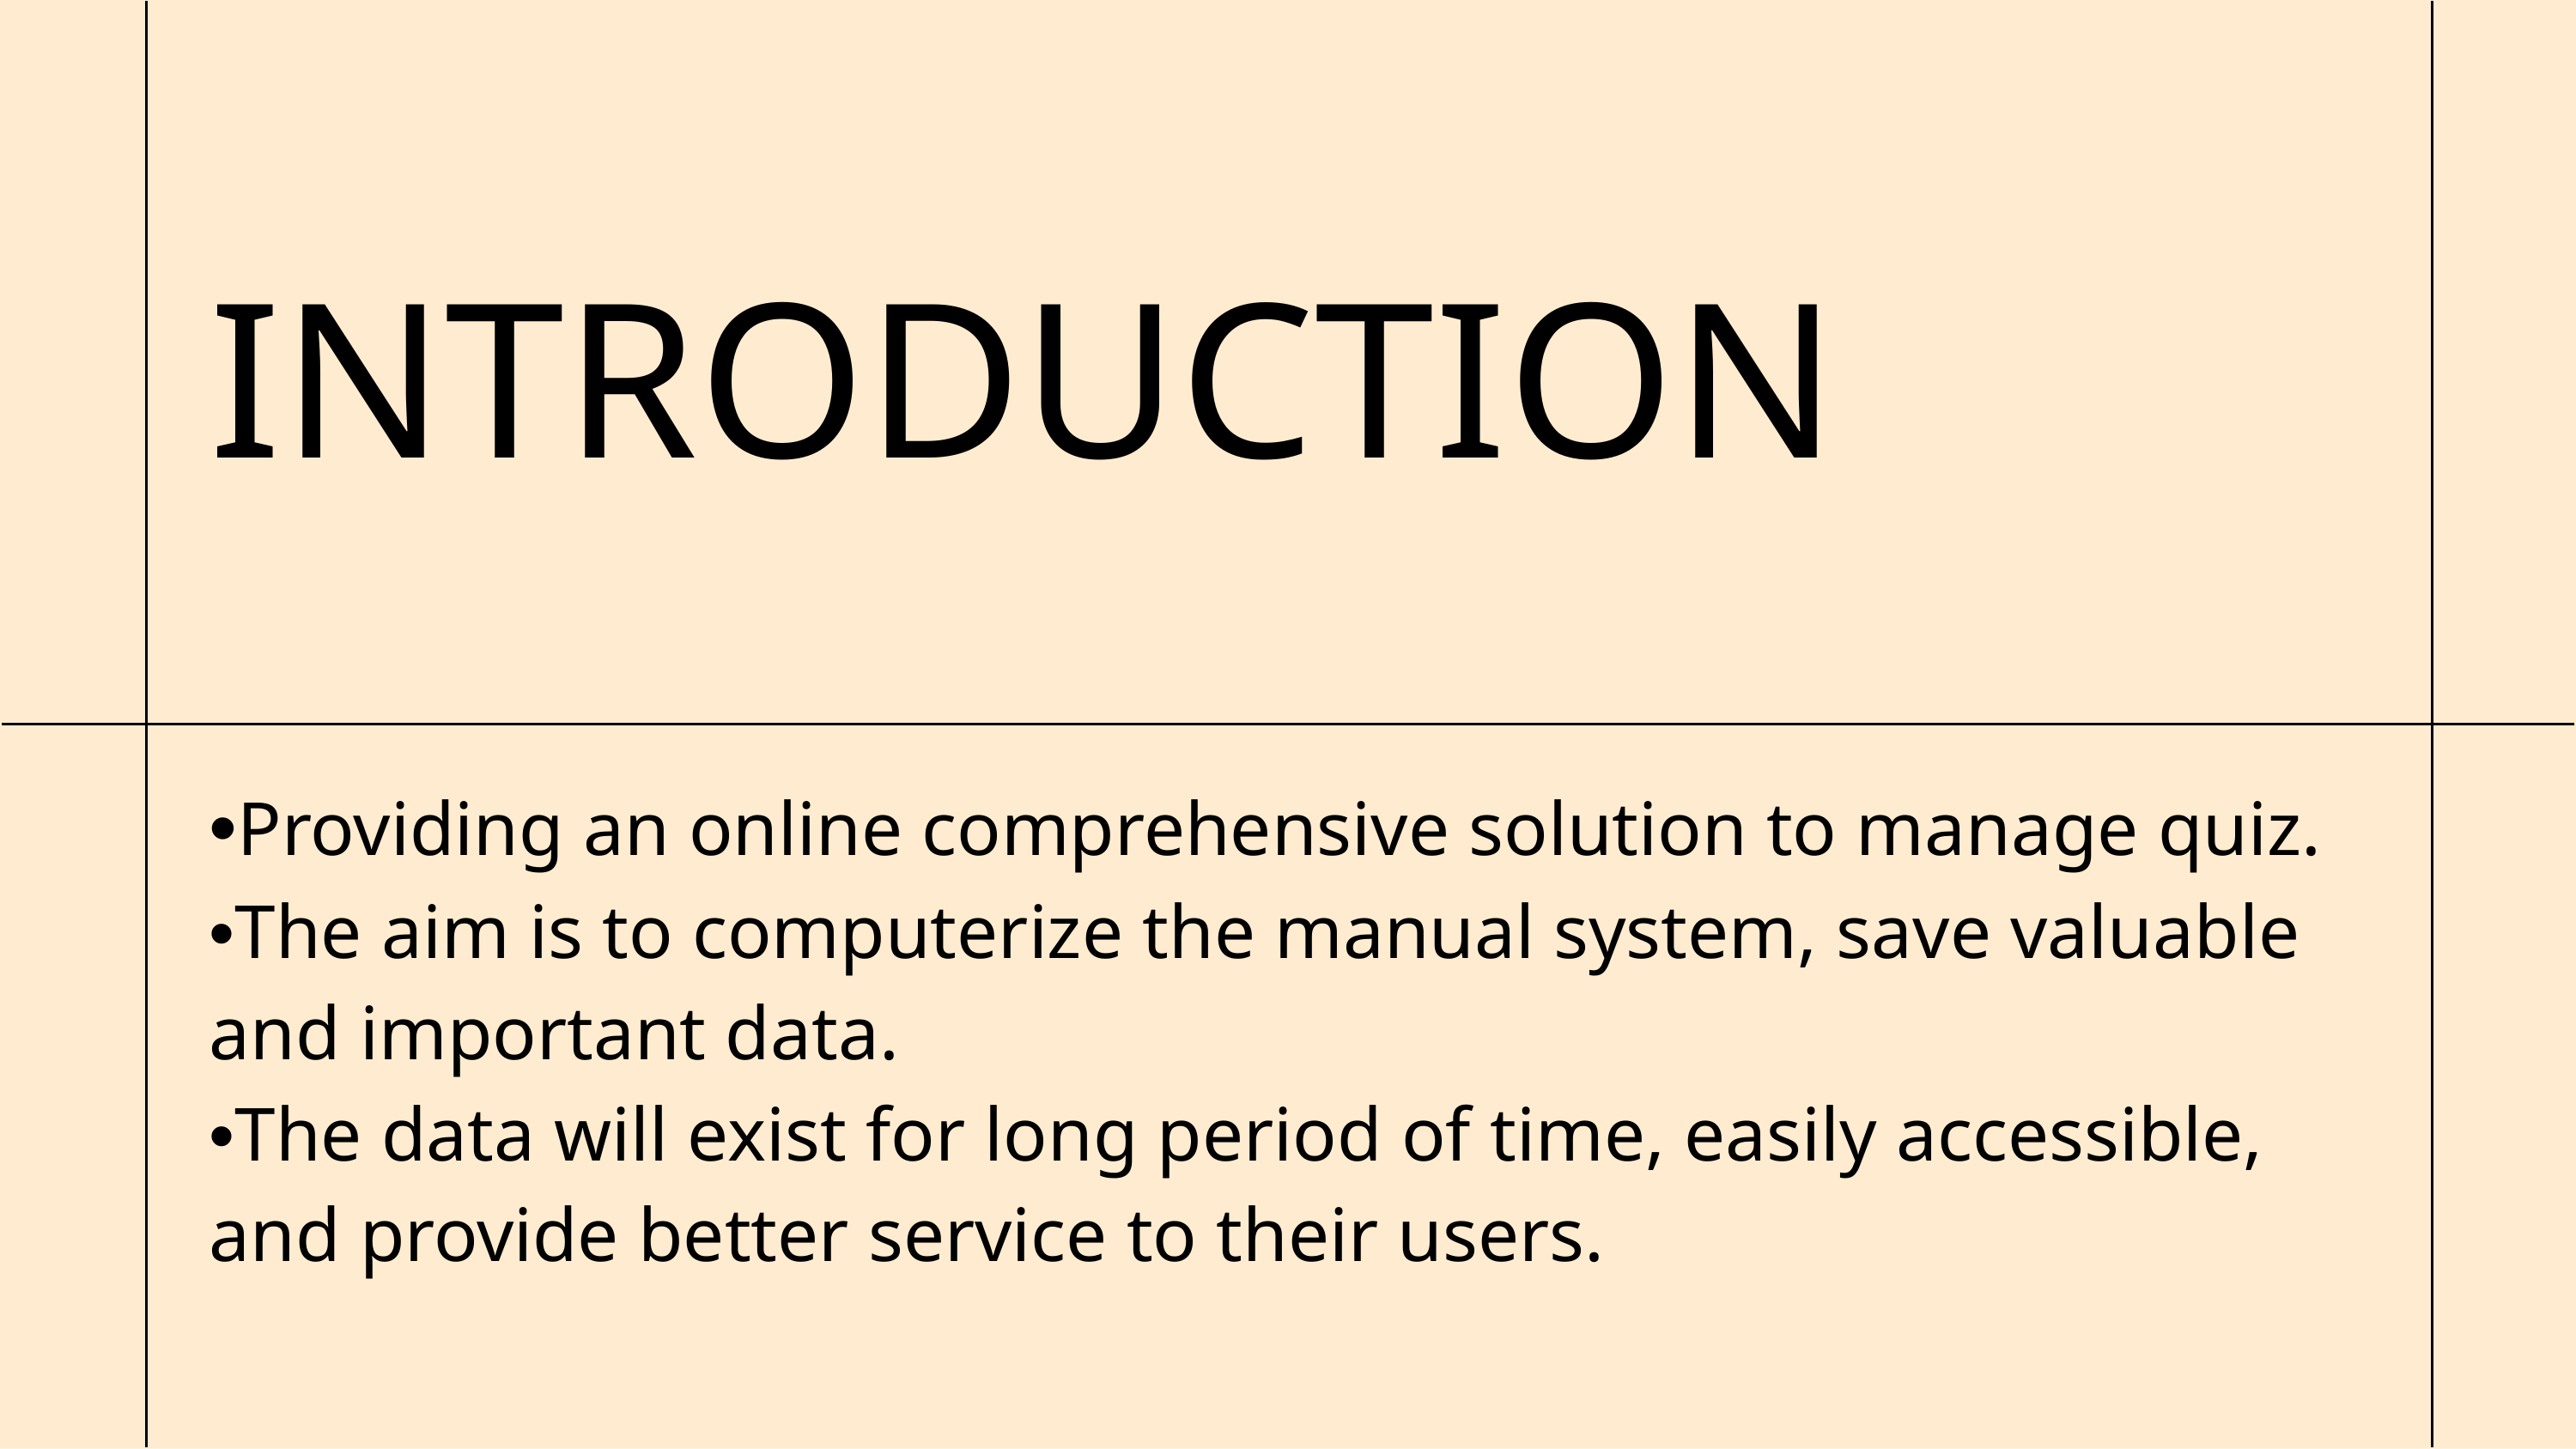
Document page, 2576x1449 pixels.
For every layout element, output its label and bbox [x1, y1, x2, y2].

text_box [1, 1, 2575, 1448]
